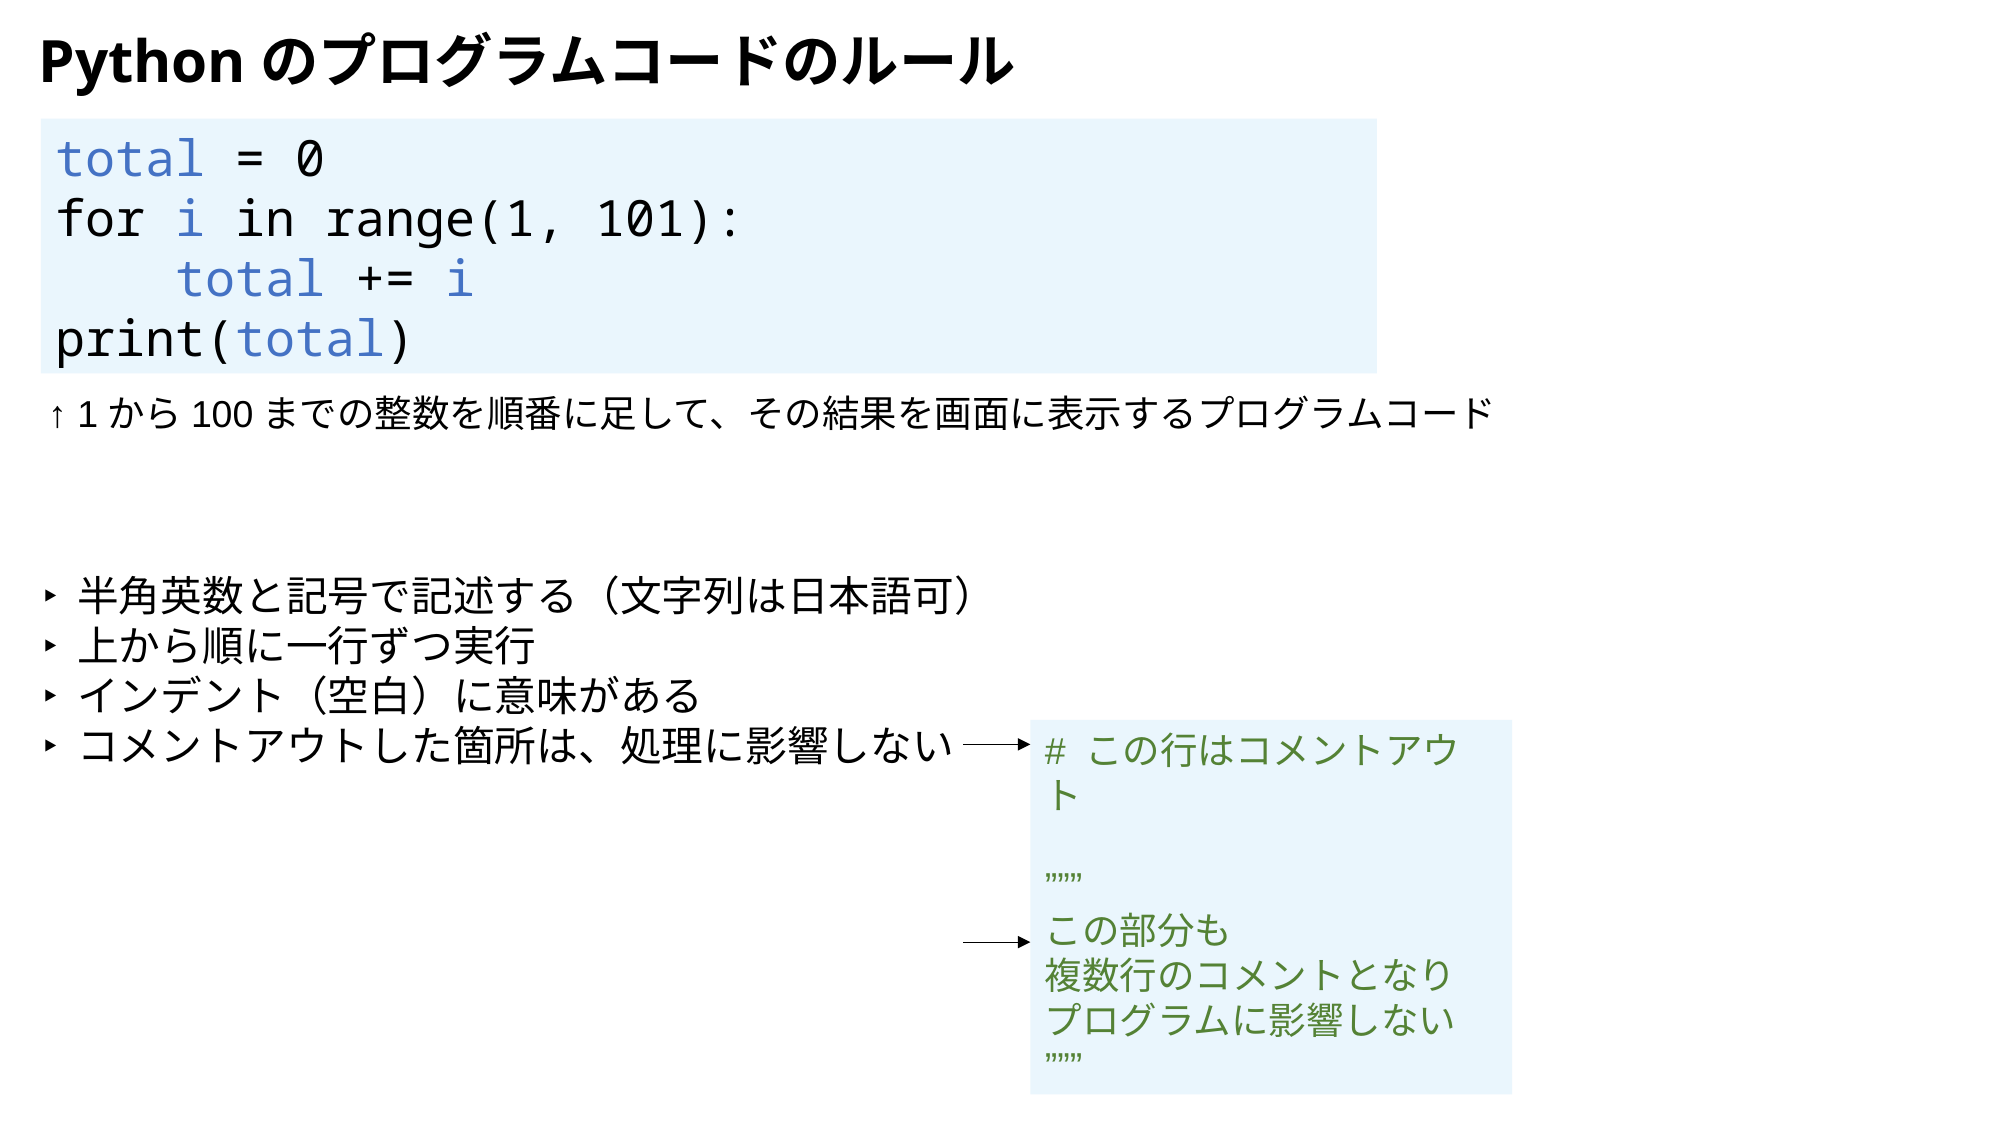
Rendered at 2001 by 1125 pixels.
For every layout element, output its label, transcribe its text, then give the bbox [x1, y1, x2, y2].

text_box # この行はコメントアウト ””” この部分も 複数行のコメントとなり プログラムに影響しない ””” [1030, 719, 1513, 1095]
text_box ‣ 半角英数と記号で記述する（文字列は日本語可） ‣ 上から順に一行ずつ実行 ‣ インデント（空白）に意味がある ‣ コメントアウトした箇所は、処理に影響しない [27, 562, 1028, 778]
text_box ↑ 1から100までの整数を順番に足して、その結果を画面に表示するプログラムコード [33, 382, 1511, 488]
text_box Pythonのプログラムコードのルール [23, 16, 1031, 102]
text_box total = 0 for i in range(1, 101): total += i print(total) [40, 118, 1377, 374]
